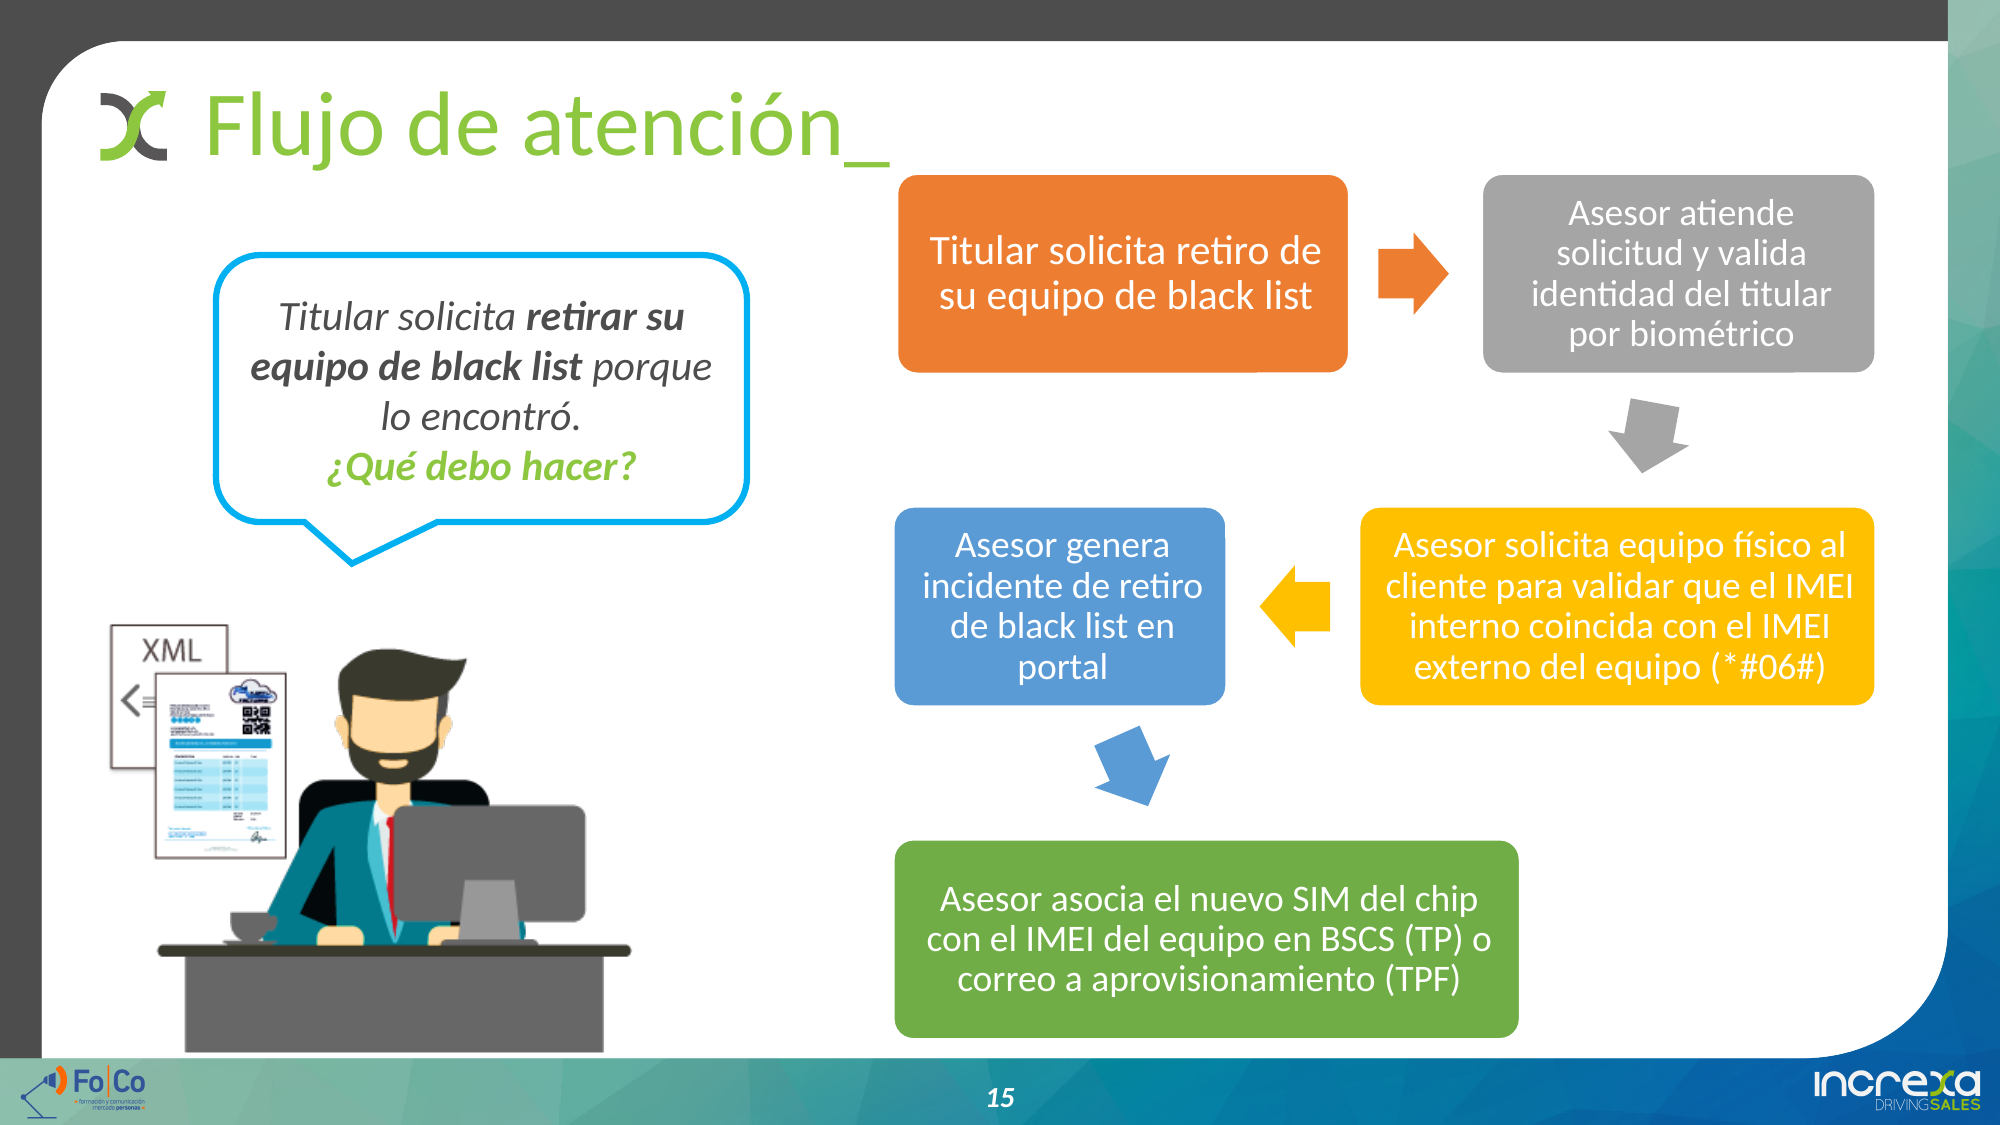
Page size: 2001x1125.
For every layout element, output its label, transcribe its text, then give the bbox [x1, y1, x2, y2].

title Flujo de atención_ [189, 81, 1863, 171]
picture [0, 0, 2000, 1125]
text_box Titular solicita retirar su equipo de black list porque lo encontró. ¿Qué debo hacer? [214, 253, 749, 565]
slide_number 15 [774, 1076, 1225, 1115]
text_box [883, 173, 1886, 1040]
